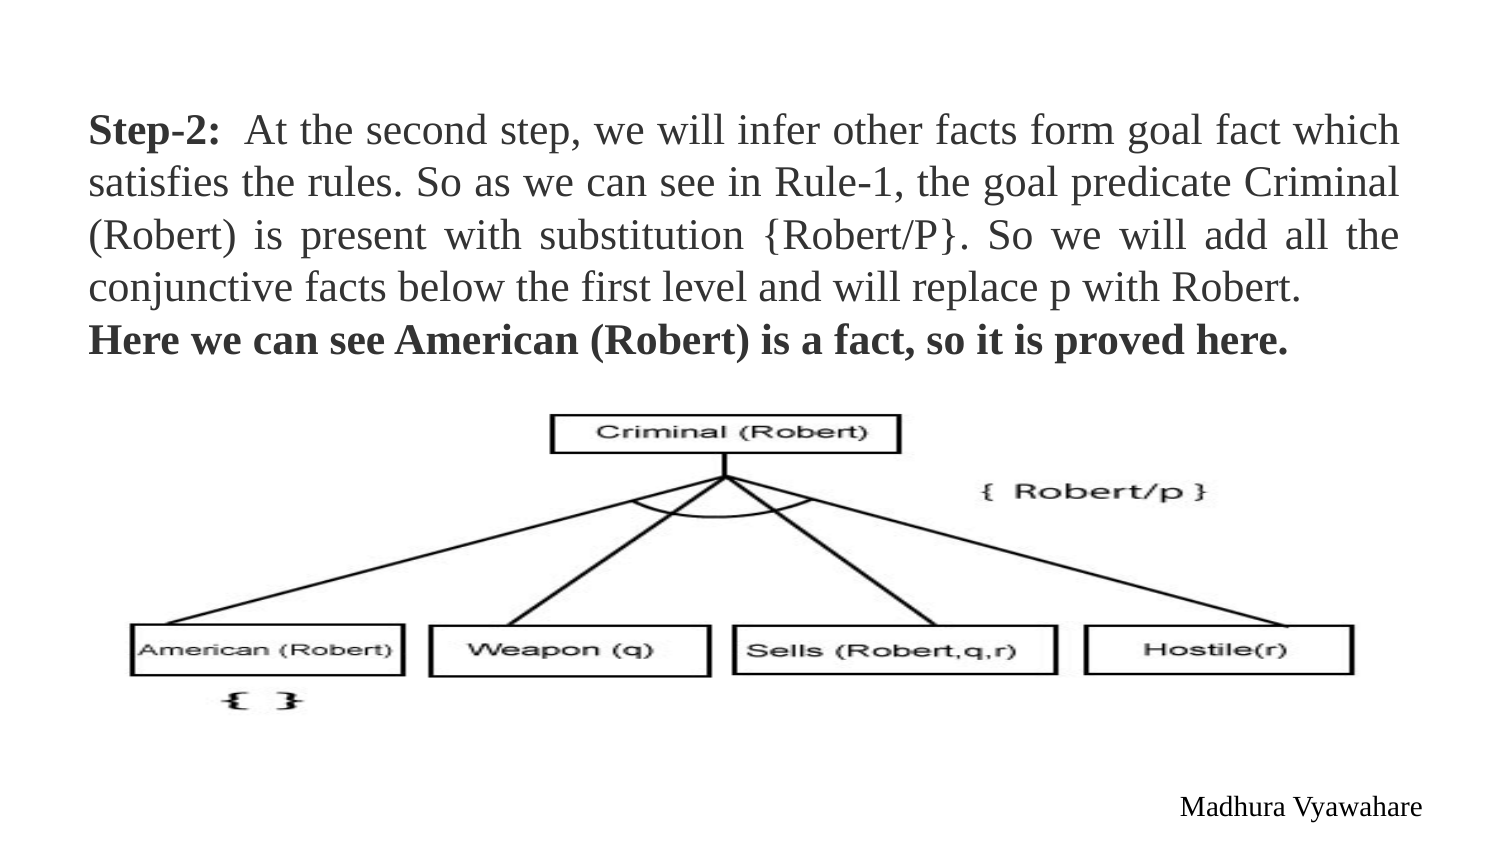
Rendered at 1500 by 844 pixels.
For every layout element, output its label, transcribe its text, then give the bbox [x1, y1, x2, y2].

picture [118, 400, 1378, 720]
text_box Step-2: At the second step, we will infer other facts form goal fact which satisfies the rules. So as we can see in Rule-1, the goal predicate Criminal (Robert) is present with substitution {Robert/P}. So we will add all the conjunctive facts below the first level and will replace p with Robert. Here we can see American (Robert) is a fact, so it is proved here. [77, 95, 1413, 372]
